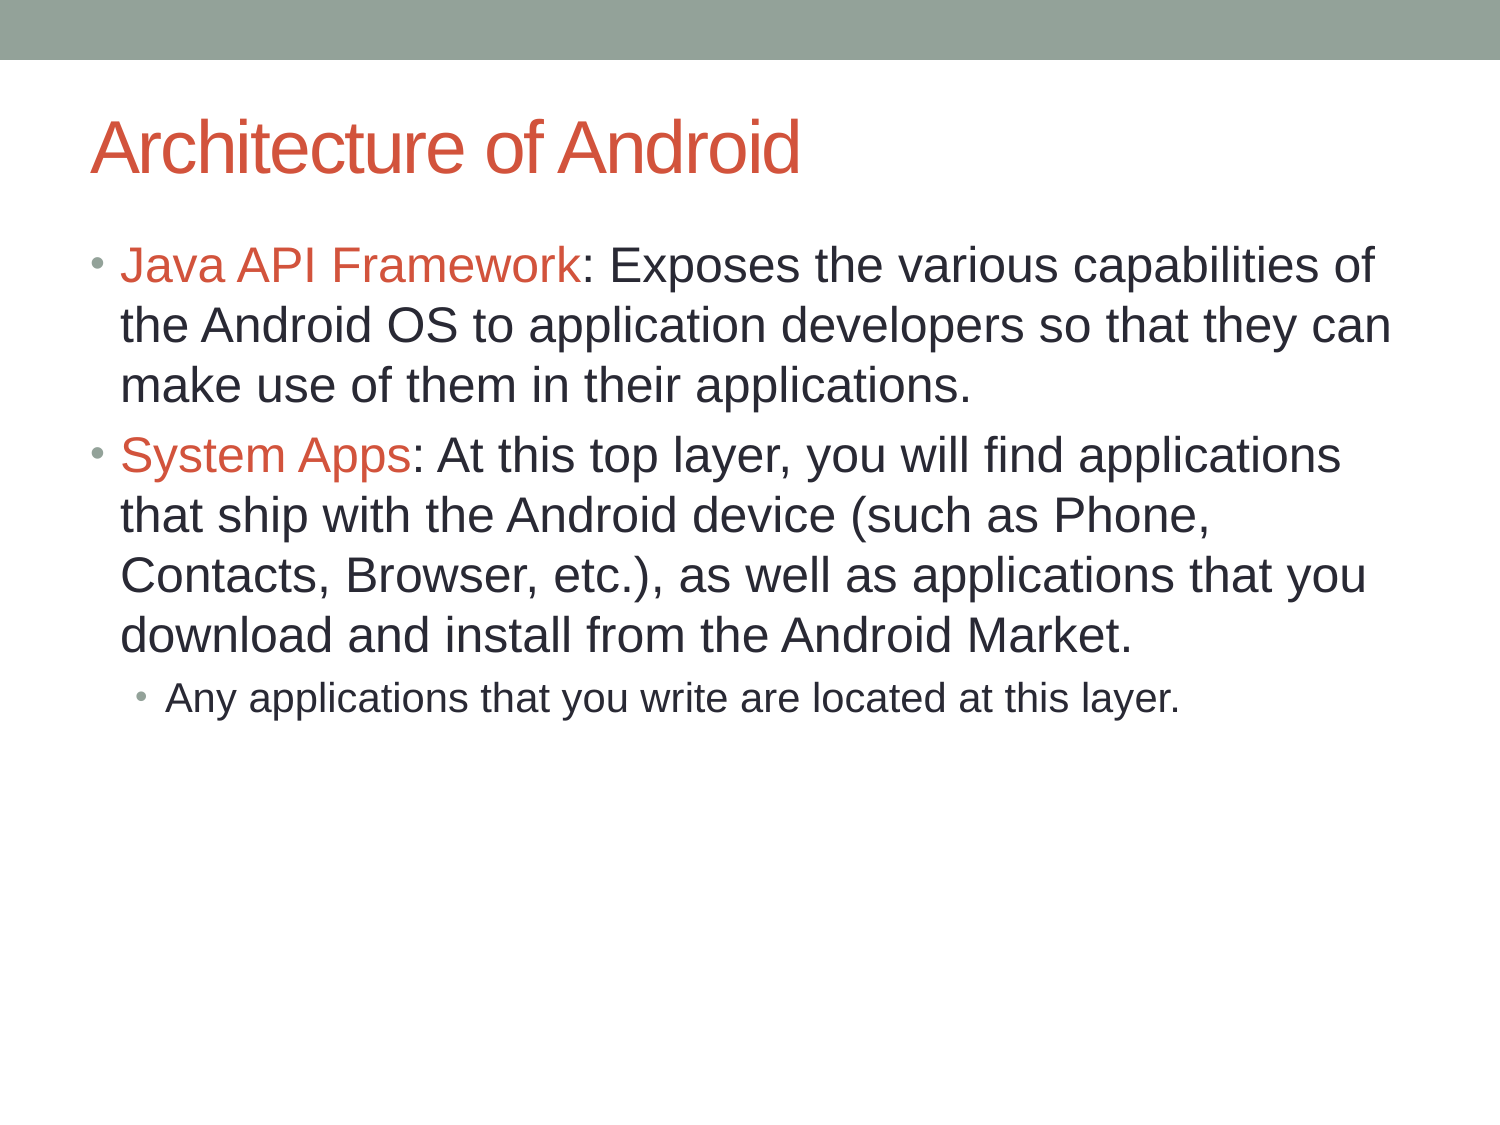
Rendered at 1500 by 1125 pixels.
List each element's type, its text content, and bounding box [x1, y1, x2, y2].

list Java API Framework: Exposes the various capabilities of the Android OS to application developers so that they can make use of them in their applications. System Apps: At this top layer, you will find applications that ship with the Android device (such as Phone, Contacts, Browser, etc.), as well as applications that you download and install from the Android Market. Any applications that you write are located at this layer. [75, 224, 1425, 1063]
title Architecture of Android [75, 87, 1425, 200]
